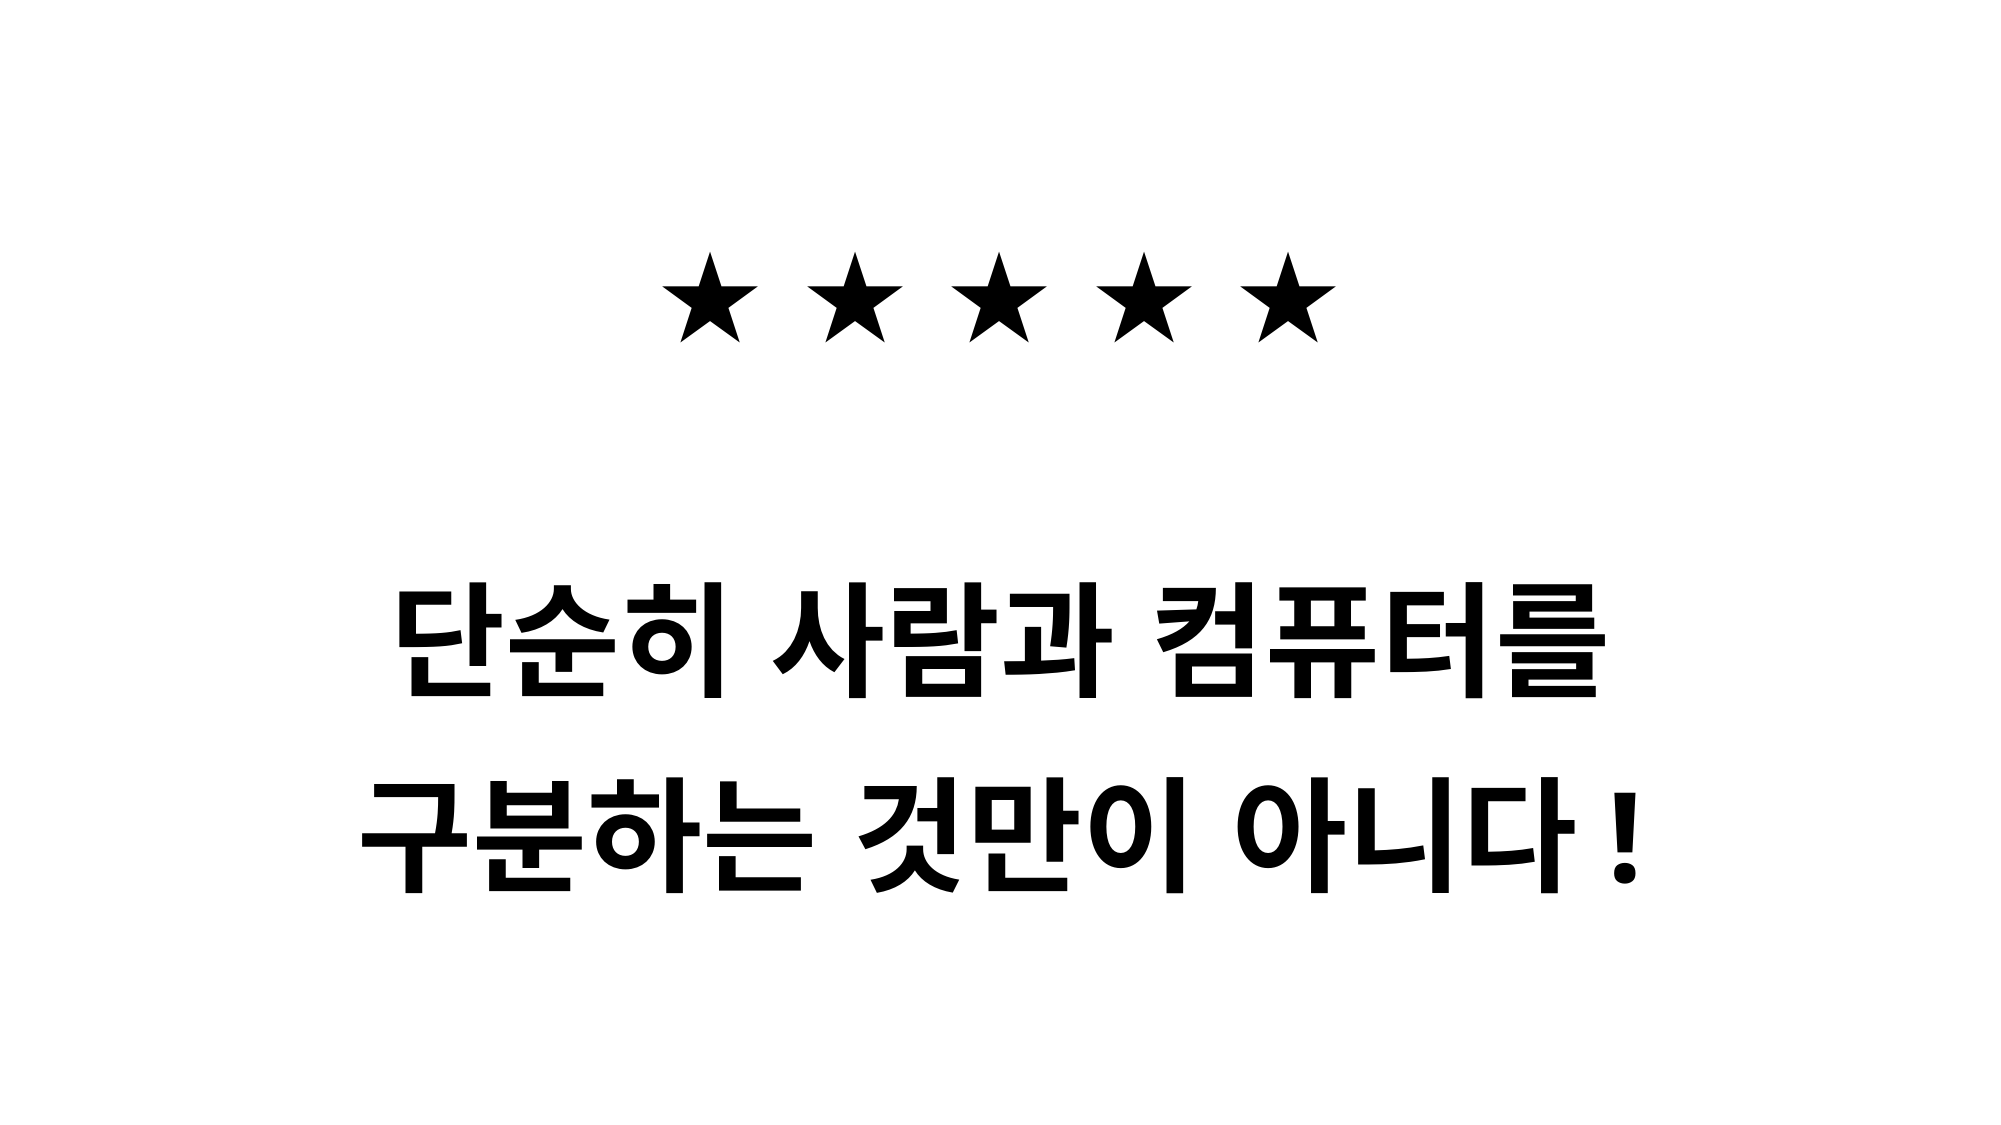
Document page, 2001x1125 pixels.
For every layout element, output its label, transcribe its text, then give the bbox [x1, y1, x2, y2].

text_box ★ ★ ★ ★ ★ 단순히 사람과 컴퓨터를 구분하는 것만이 아니다! [312, 210, 1688, 915]
